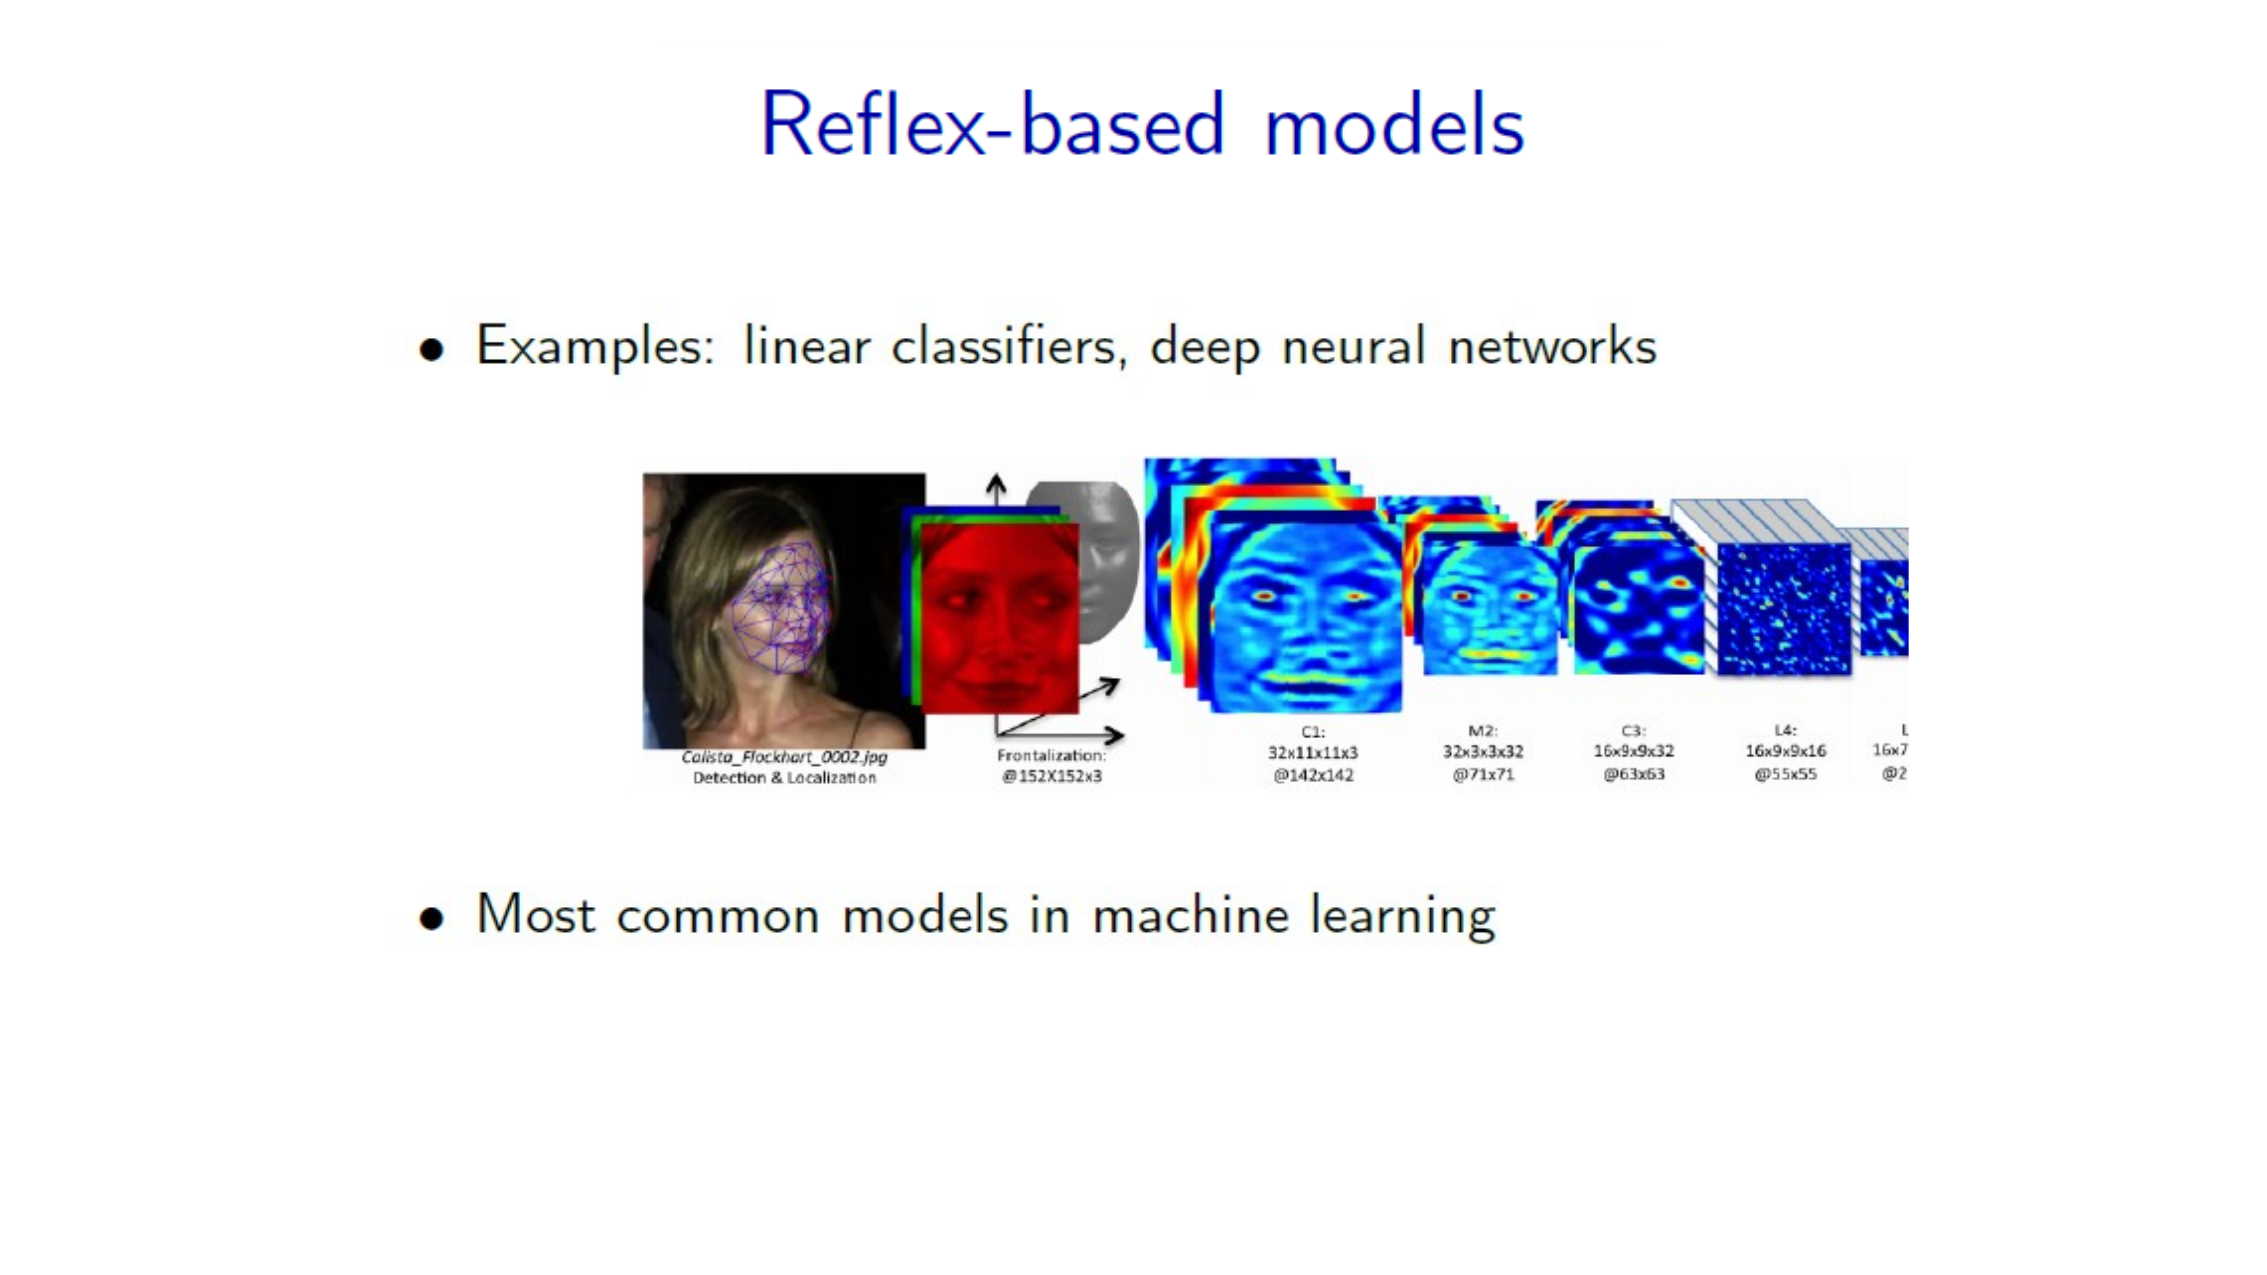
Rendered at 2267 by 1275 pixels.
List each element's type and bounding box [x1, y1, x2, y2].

text_box [357, 274, 1909, 950]
text_box [657, 40, 1662, 228]
